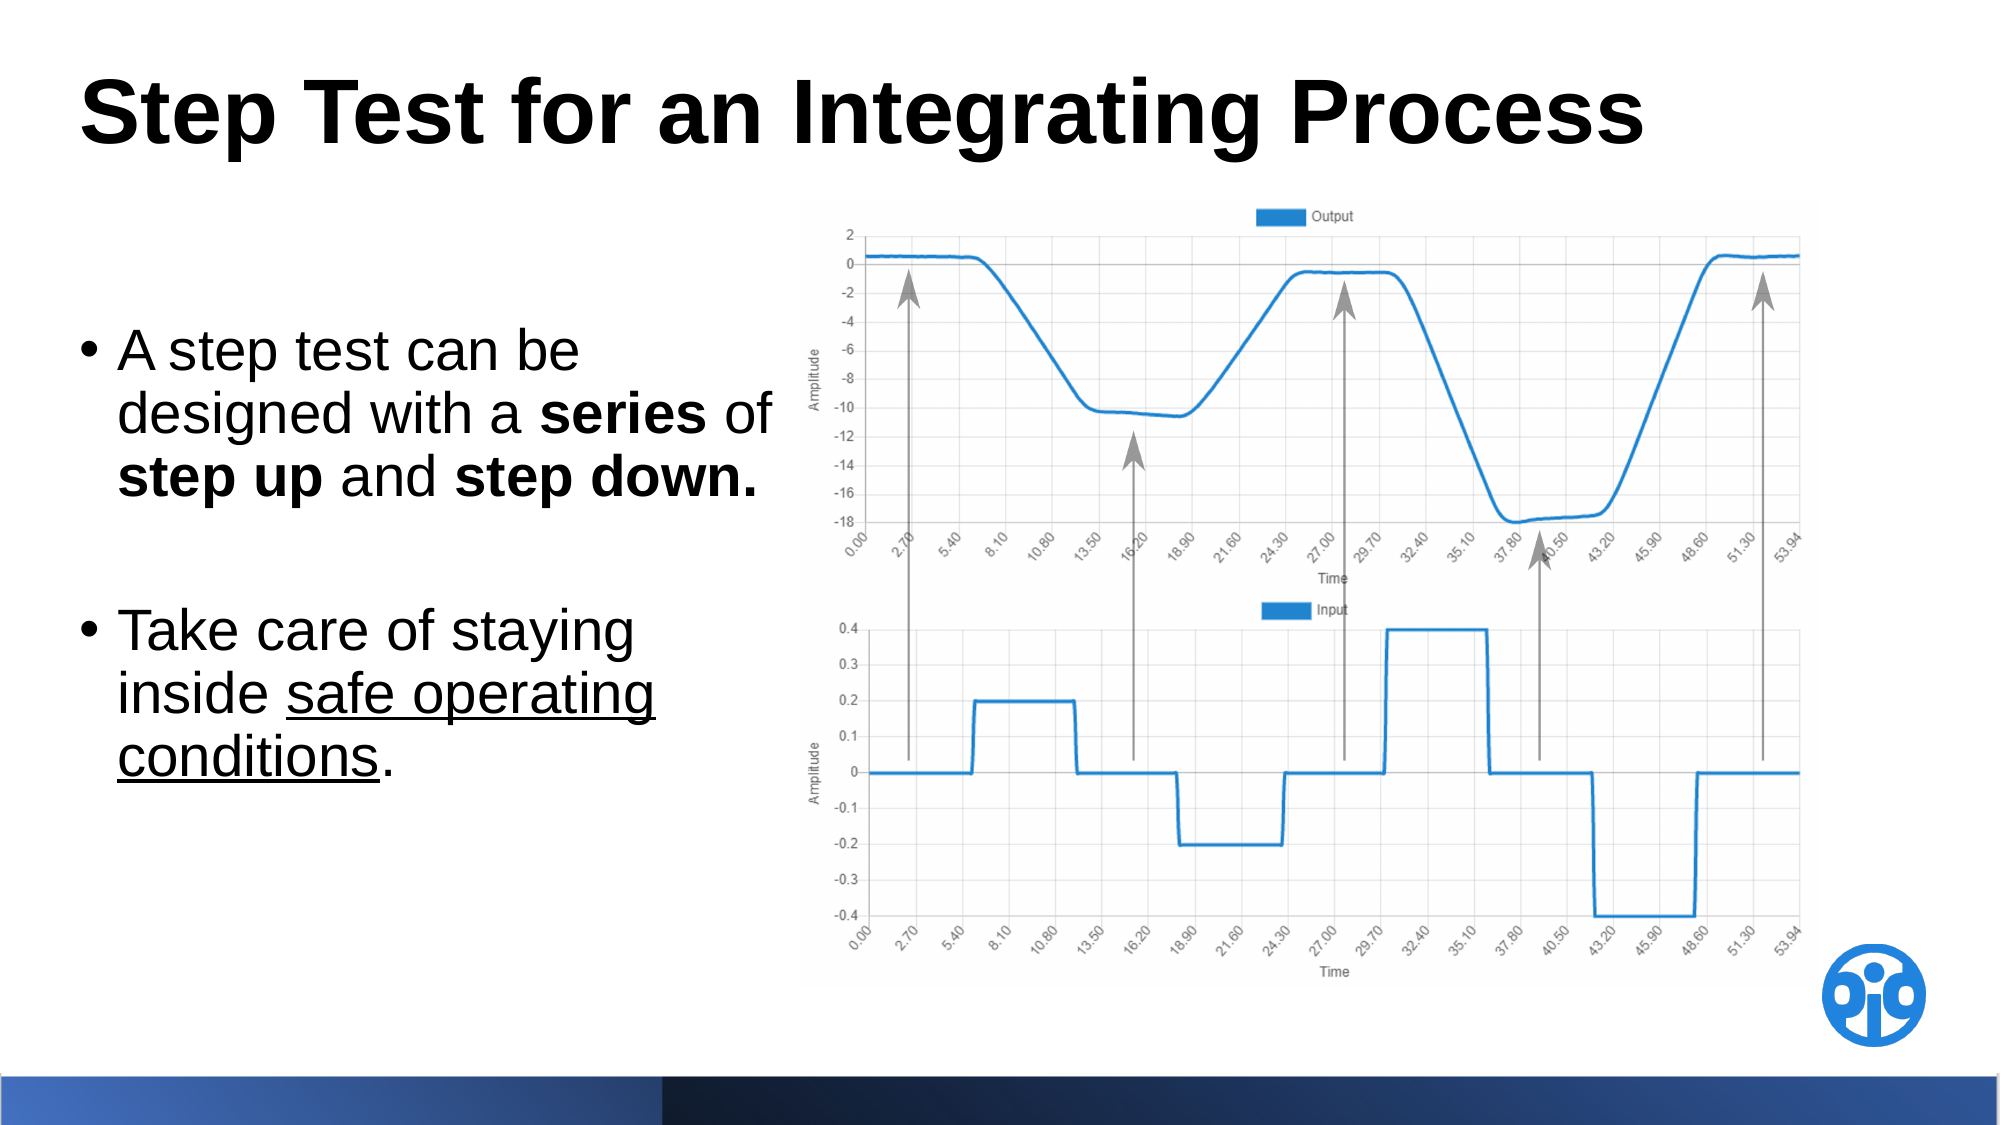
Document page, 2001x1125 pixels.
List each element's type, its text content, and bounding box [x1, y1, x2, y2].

picture [800, 199, 1821, 987]
picture [1822, 944, 1926, 1047]
title Step Test for an Integrating Process [64, 4, 1790, 223]
list A step test can be designed with a series of step up and step down. Take care of staying inside safe operating conditions. [64, 312, 796, 872]
picture [0, 1073, 2000, 1125]
